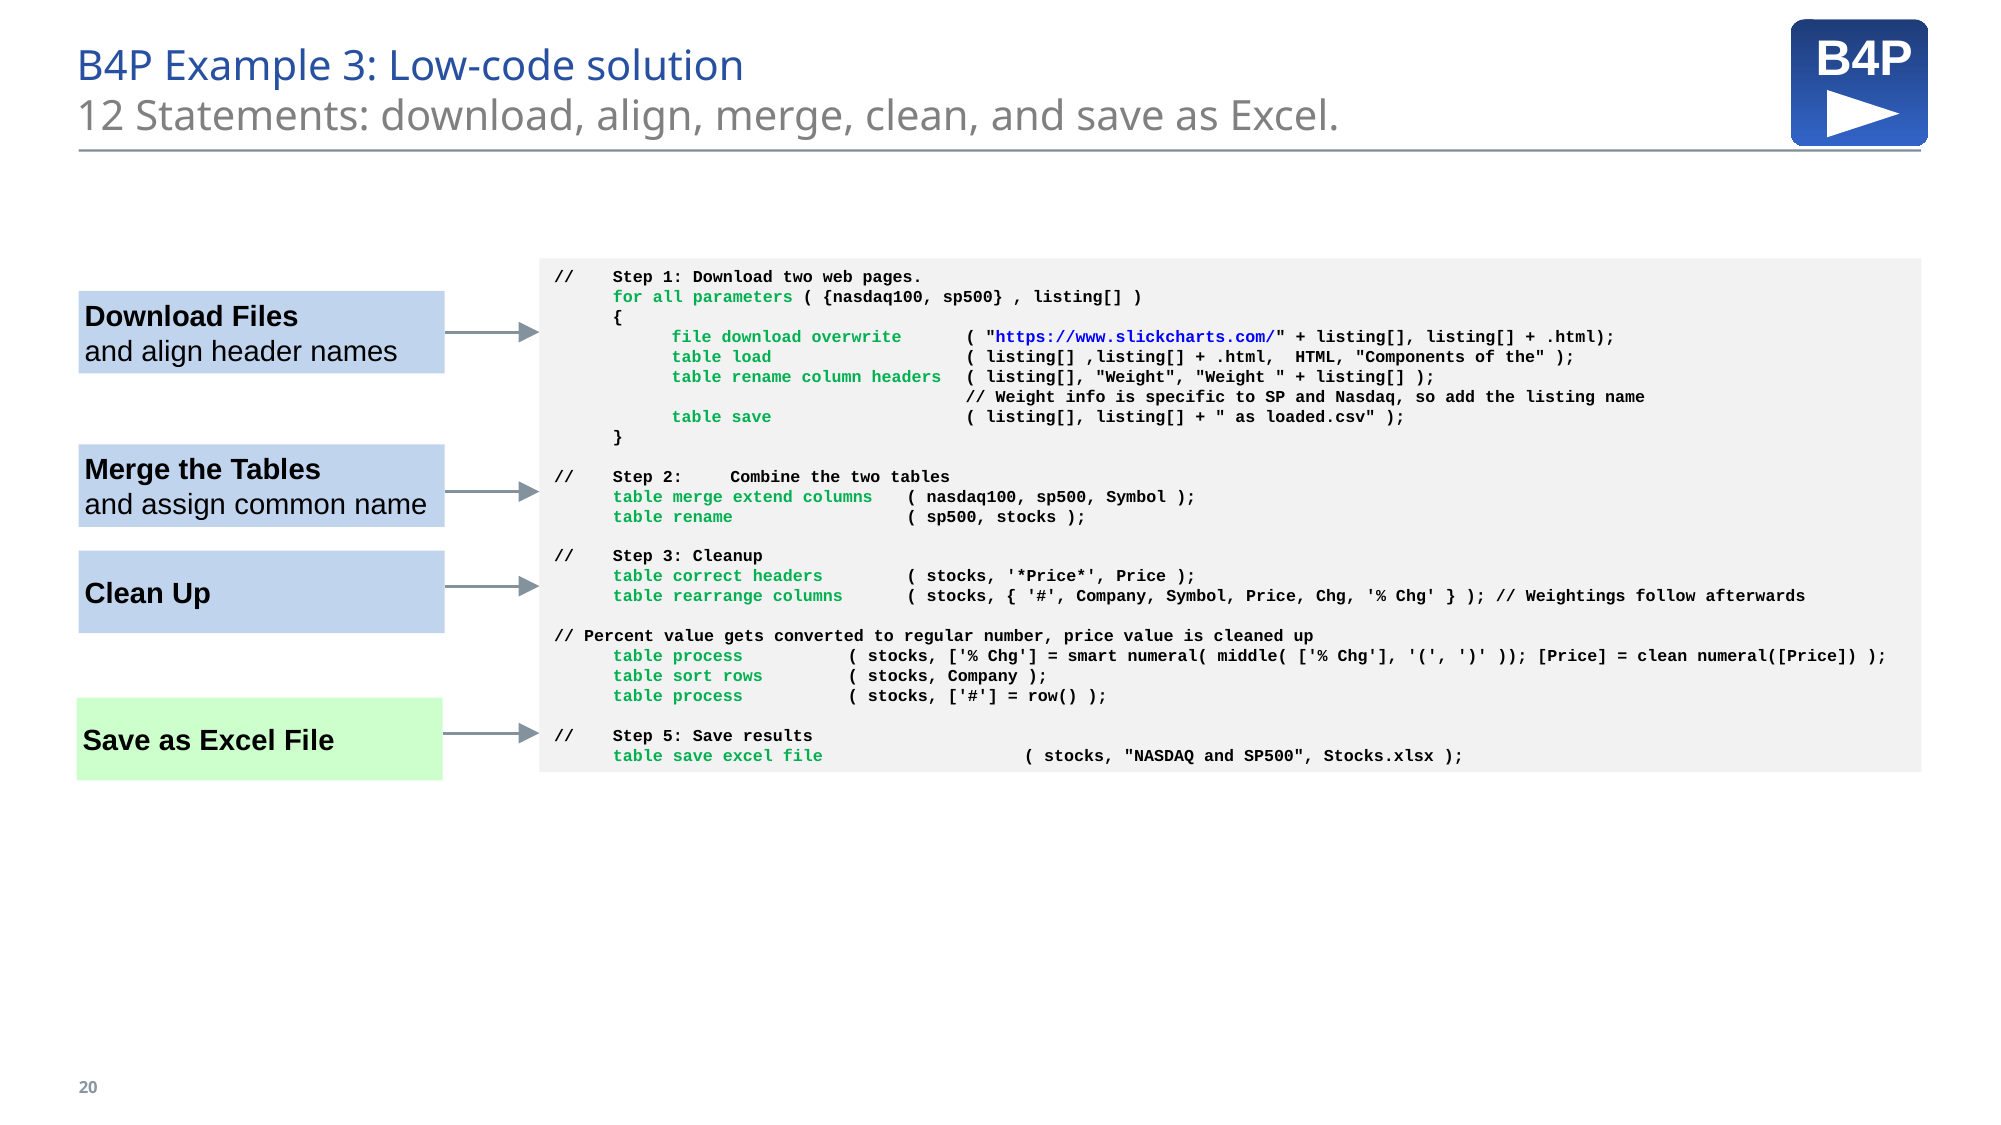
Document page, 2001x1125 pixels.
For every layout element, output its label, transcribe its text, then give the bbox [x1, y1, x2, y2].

text_box Merge the Tables and assign common name [77, 442, 447, 529]
text_box Clean Up [77, 549, 447, 635]
text_box Save as Excel File [75, 696, 445, 782]
title B4P Example 3: Low-code solution 12 Statements: download, align, merge, clean, and save as Excel. [76, 30, 1767, 149]
text_box Download Files and align header names [77, 289, 447, 376]
text_box // Step 1: Download two web pages. for all parameters ( {nasdaq100, sp500} , listing[] ) { file download overwrite ( "https://www.slickcharts.com/" + listing[], listing[] + .html); table load ( listing[] ,listing[] + .html, HTML, "Components of the" ); table rename column headers ( listing[], "Weight", "Weight " + listing[] ); // Weight info is specific to SP and Nasdaq, so add the listing name table save ( listing[], listing[] + " as loaded.csv" ); } // Step 2: Combine the two tables table merge extend columns ( nasdaq100, sp500, Symbol ); table rename ( sp500, stocks ); // Step 3: Cleanup table correct headers ( stocks, '*Price*', Price ); table rearrange columns ( stocks, { '#', Company, Symbol, Price, Chg, '% Chg' } ); // Weightings follow afterwards // Percent value gets converted to regular number, price value is cleaned up table process ( stocks, ['% Chg'] = smart numeral( middle( ['% Chg'], '(', ')' )); [Price] = clean numeral([Price]) ); table sort rows ( stocks, Company ); table process ( stocks, ['#'] = row() ); // Step 5: Save results table save excel file ( stocks, "NASDAQ and SP500", Stocks.xlsx ); [539, 258, 1922, 773]
